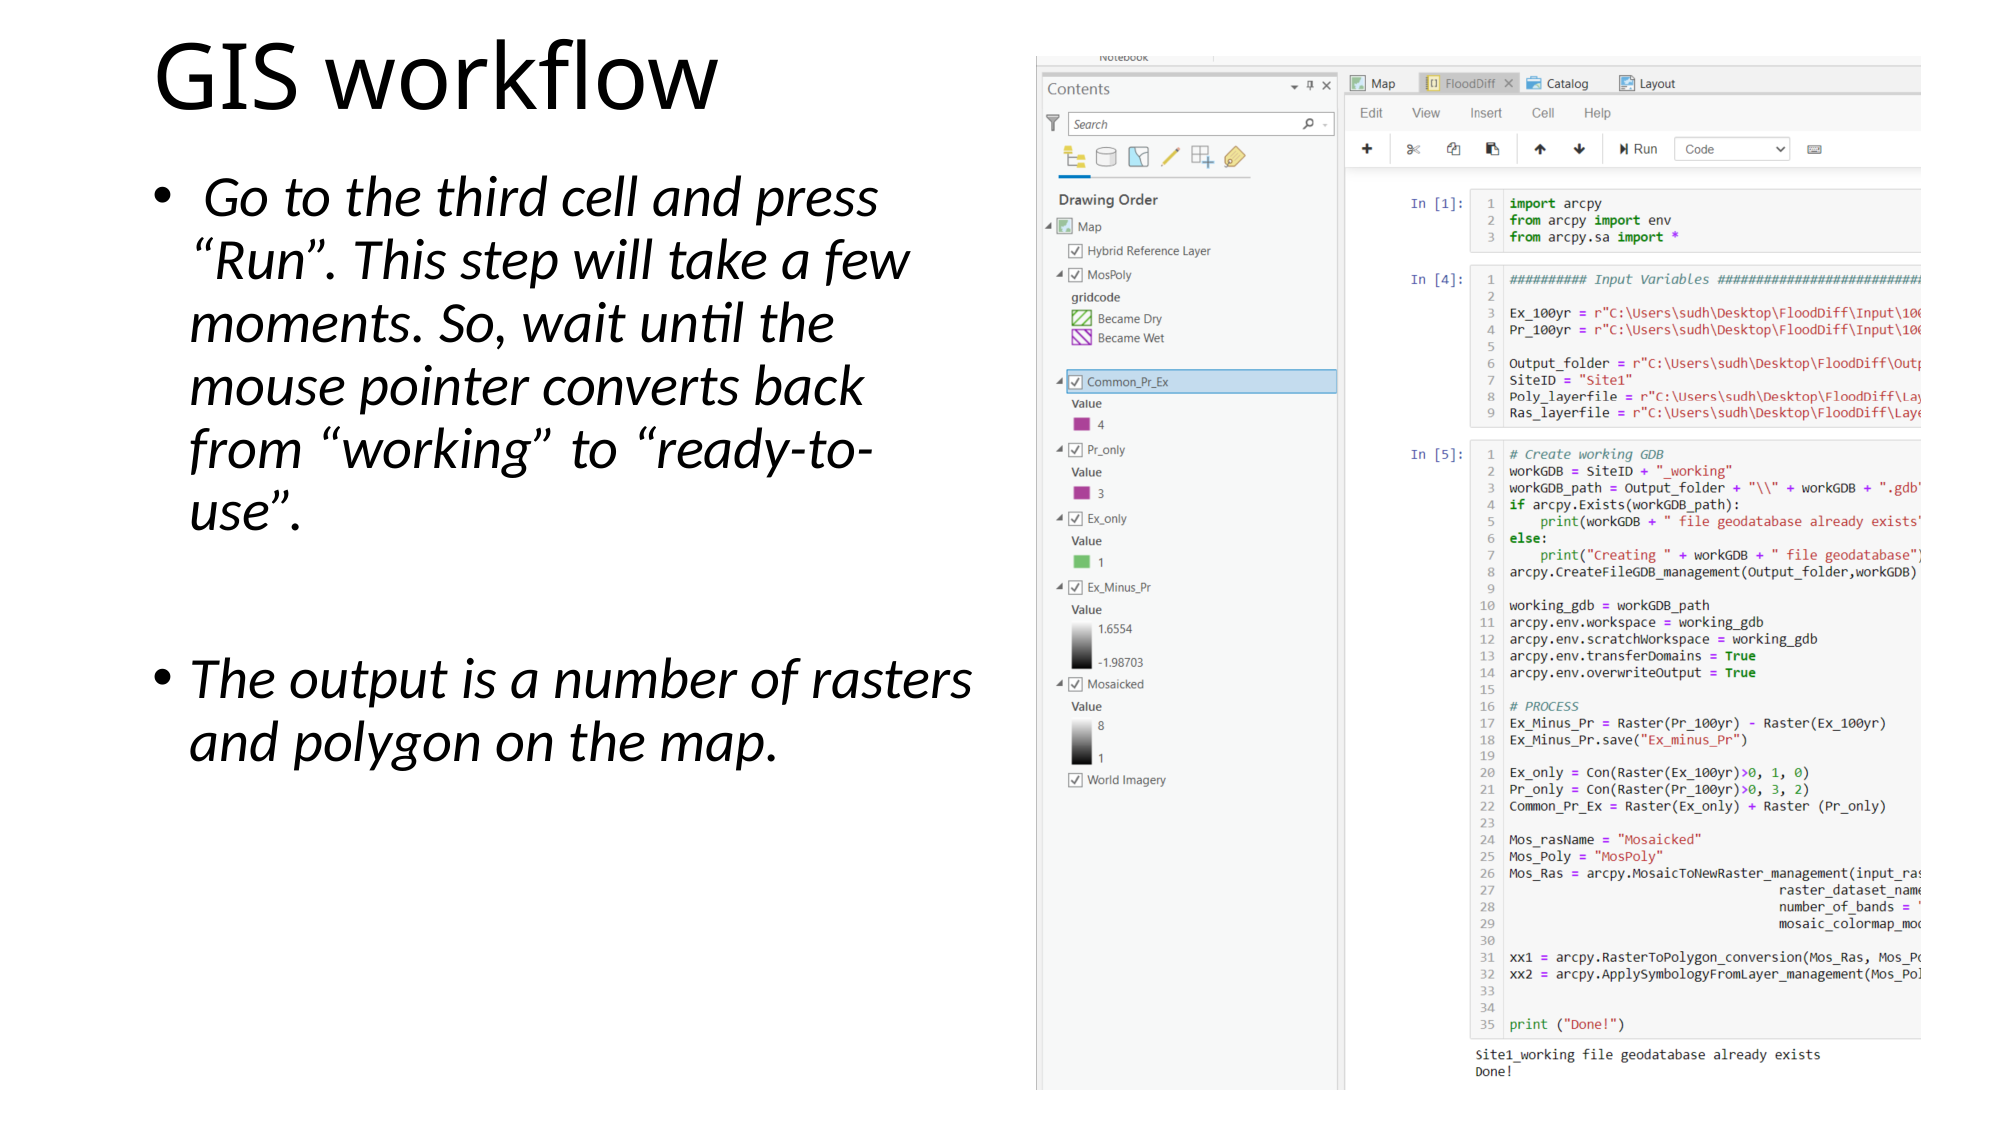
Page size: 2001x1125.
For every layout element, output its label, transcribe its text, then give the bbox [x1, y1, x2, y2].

title GIS workflow [137, 0, 1863, 159]
list Go to the third cell and press “Run”. This step will take a few moments. So, wait until the mouse pointer converts back from “working” to “ready-to-use”. The output is a number of rasters and polygon on the map. [137, 158, 1000, 1090]
picture [1036, 56, 1921, 1090]
